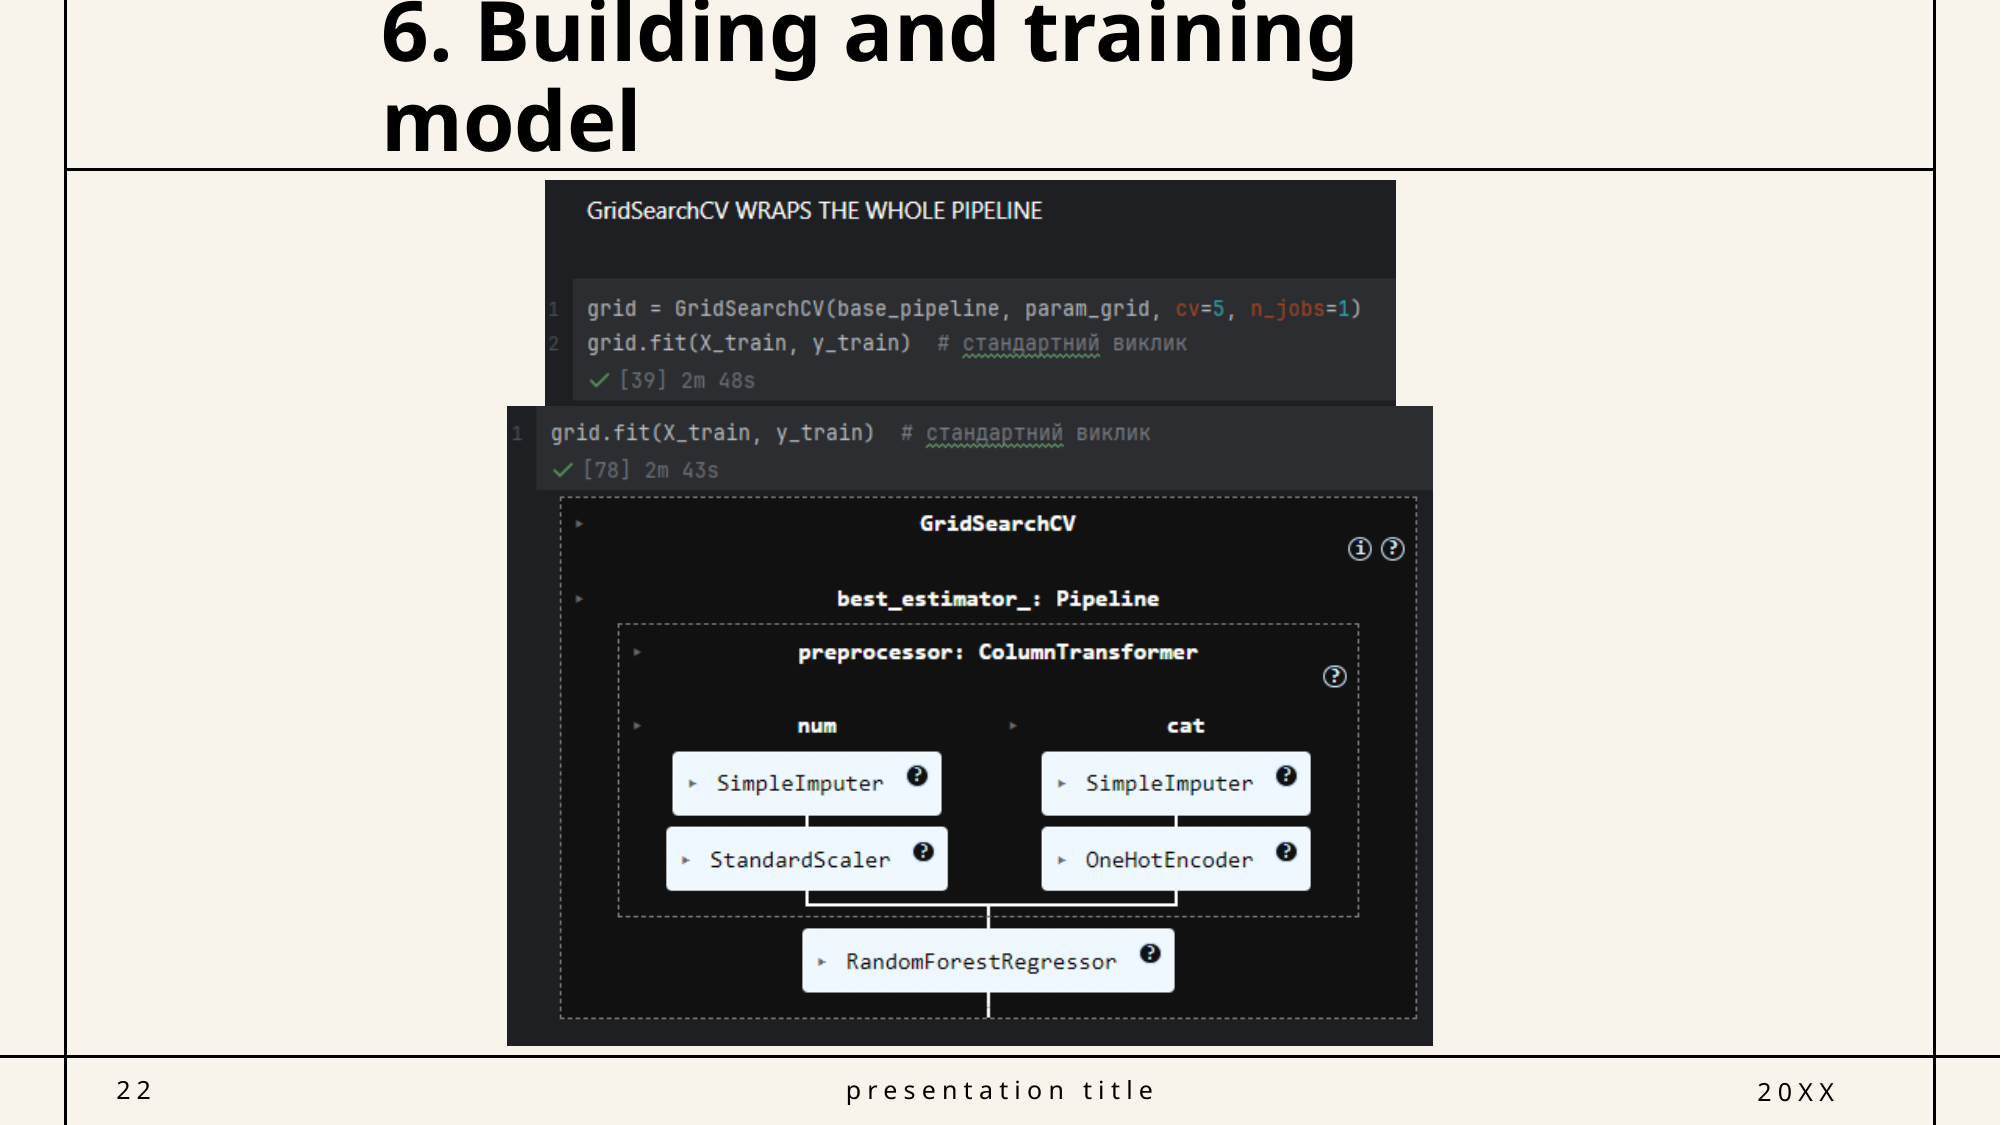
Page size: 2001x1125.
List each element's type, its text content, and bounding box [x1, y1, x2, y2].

slide_number 20XX [1742, 1069, 1899, 1115]
slide_number 22 [101, 1069, 258, 1115]
title 6. Building and training model [366, 0, 1633, 159]
footer presentation title [788, 1069, 1211, 1115]
picture [507, 180, 1433, 1047]
